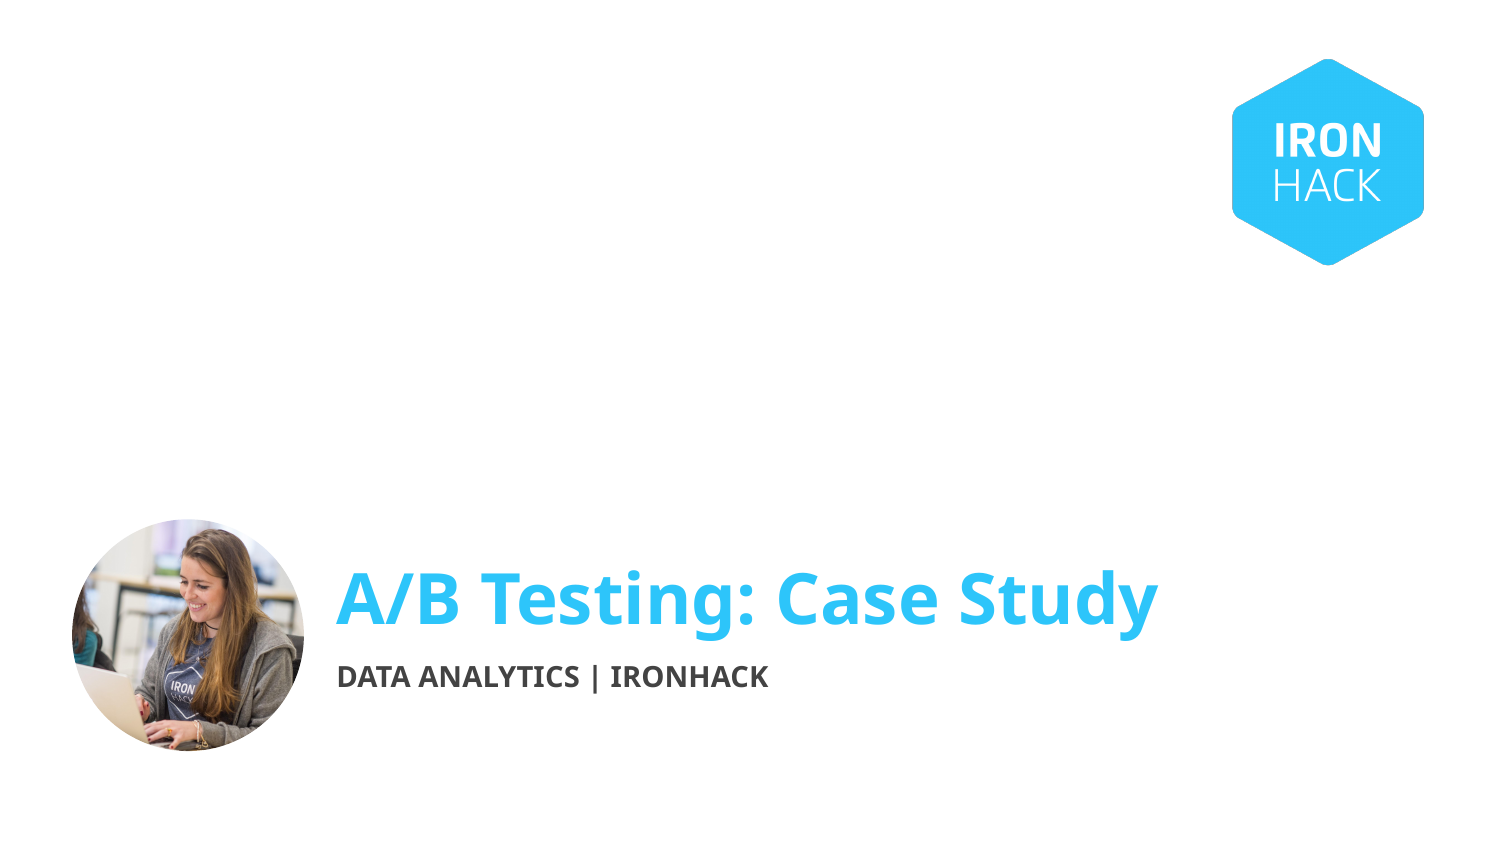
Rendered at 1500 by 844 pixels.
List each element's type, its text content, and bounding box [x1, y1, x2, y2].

title A/B Testing: Case Study [321, 538, 1500, 633]
picture [71, 519, 305, 752]
picture [1191, 25, 1465, 299]
title DATA ANALYTICS | IRONHACK [321, 643, 963, 709]
